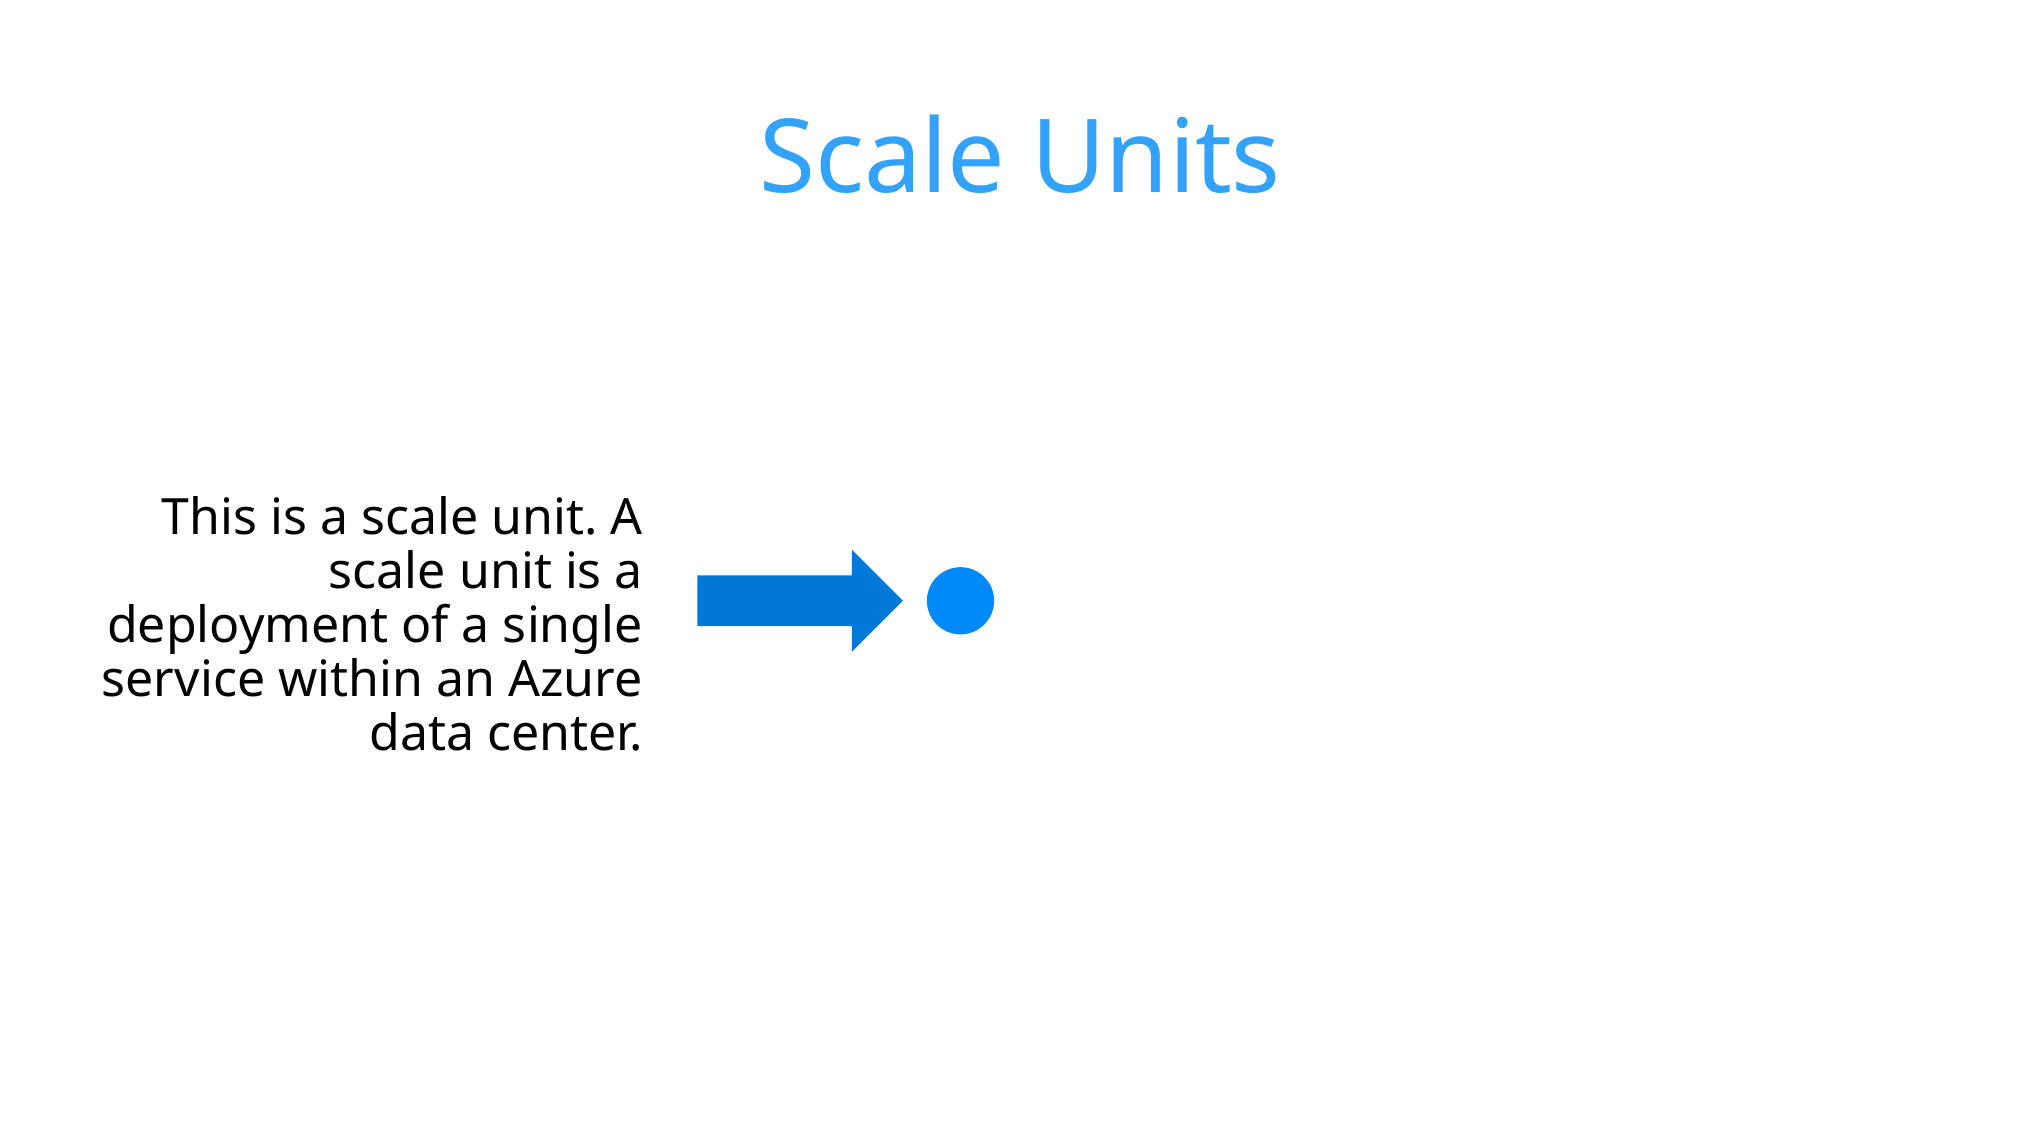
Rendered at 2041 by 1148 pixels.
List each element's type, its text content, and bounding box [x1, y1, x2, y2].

text_box This is a scale unit. A scale unit is a deployment of a single service within an Azure data center. [25, 467, 674, 786]
text_box [696, 549, 904, 653]
text_box [925, 566, 996, 636]
text_box Scale Units [347, 83, 1693, 221]
